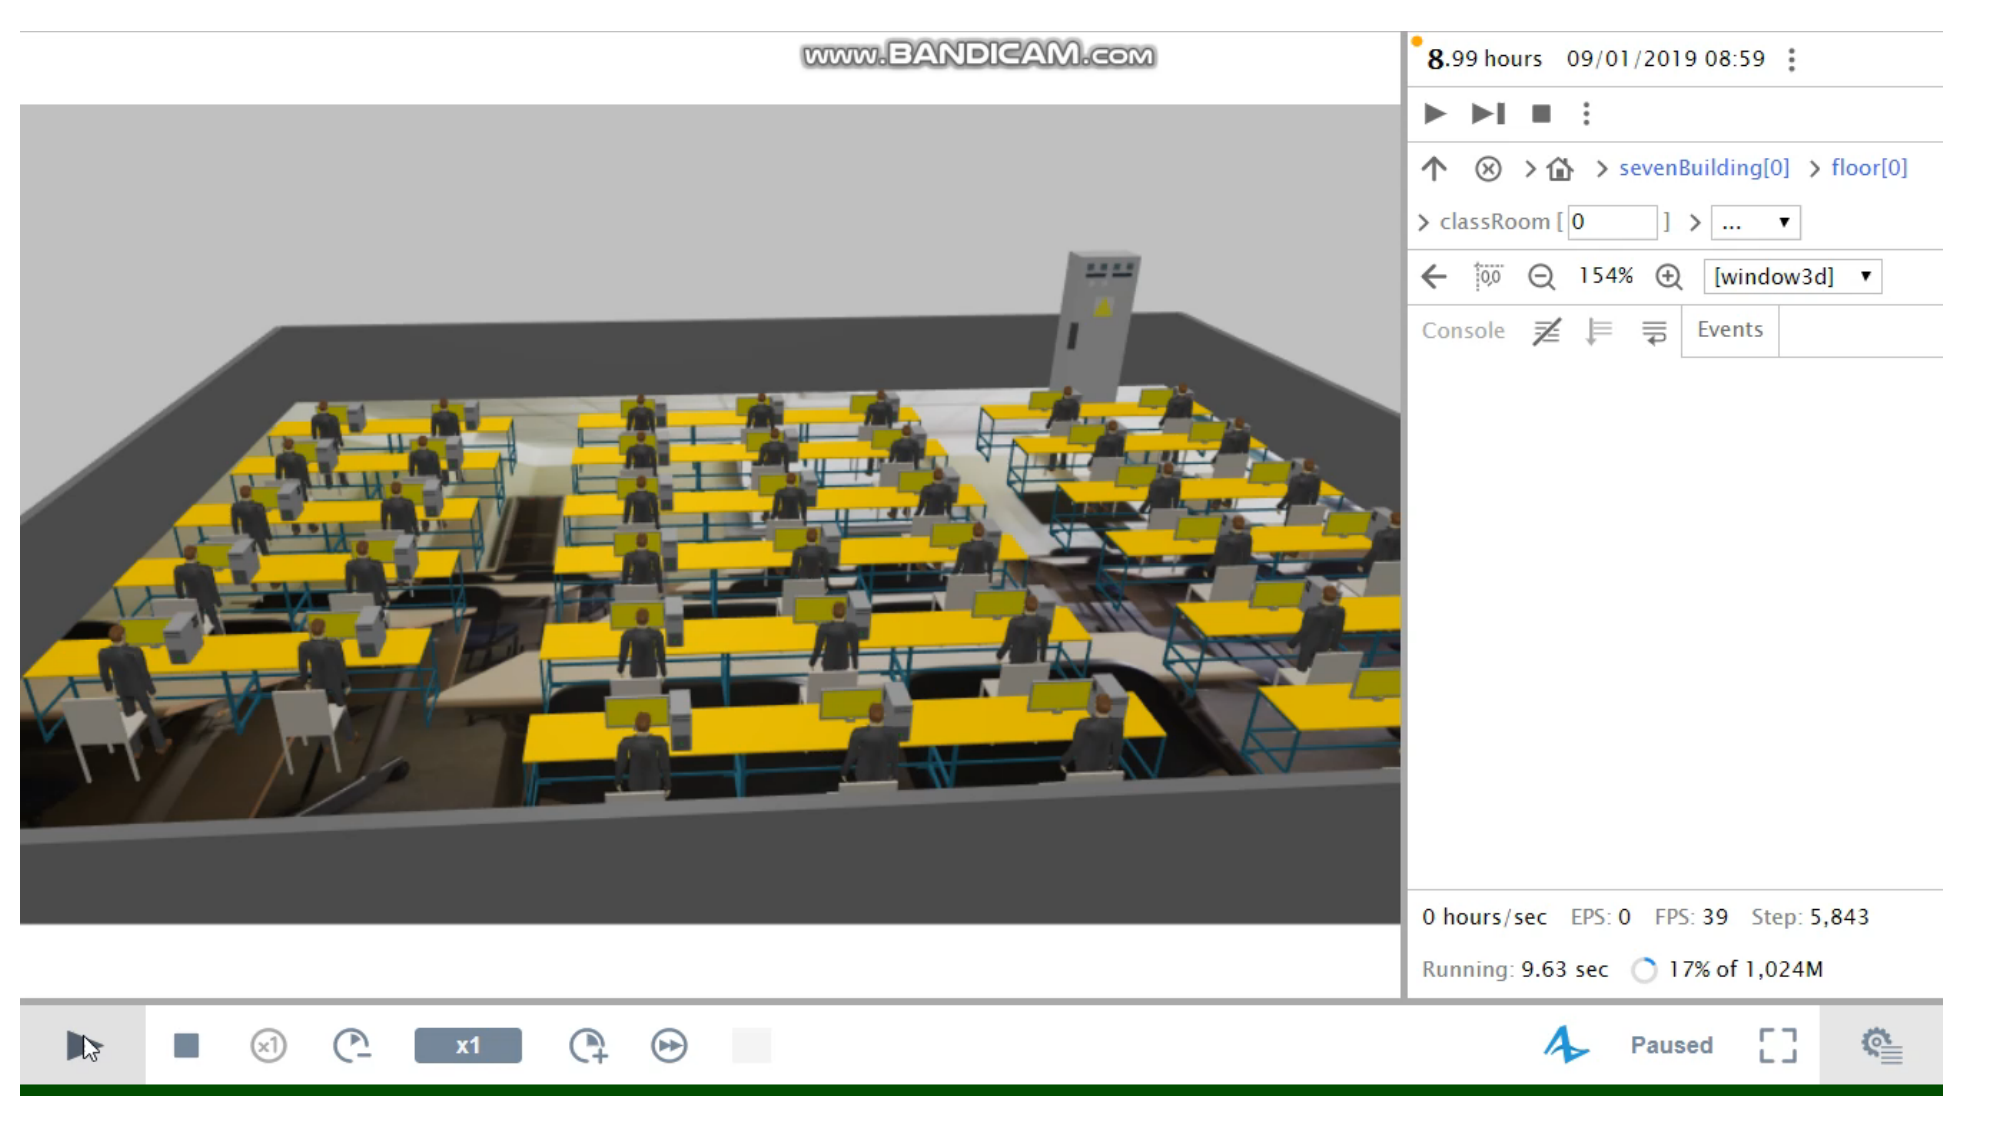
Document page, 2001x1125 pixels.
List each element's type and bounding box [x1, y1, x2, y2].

text_box [19, 30, 1944, 1097]
